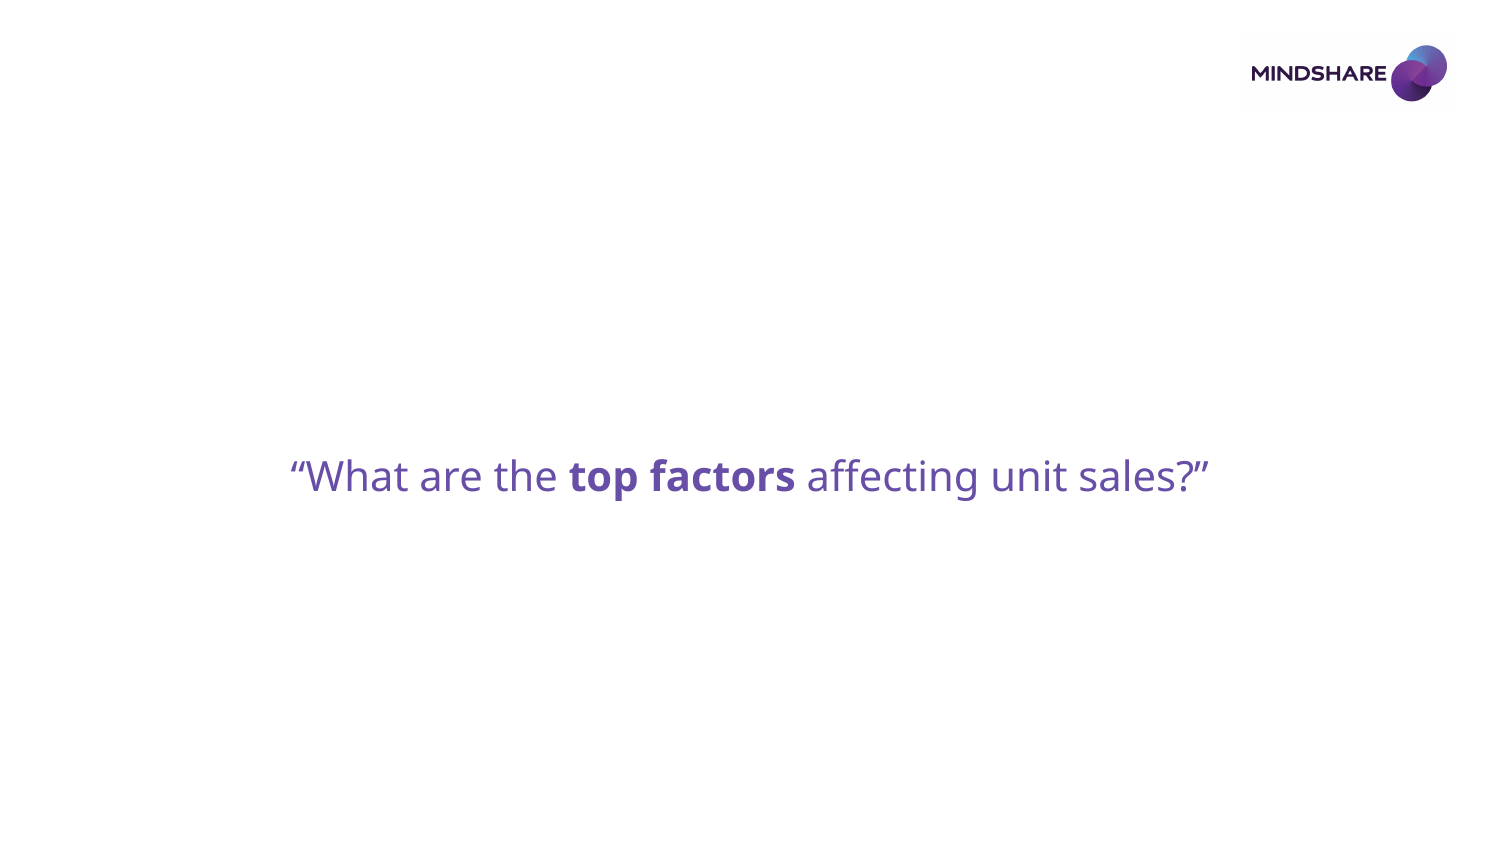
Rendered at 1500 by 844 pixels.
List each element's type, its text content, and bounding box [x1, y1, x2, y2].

list “What are the top factors affecting unit sales?” [77, 410, 1423, 653]
picture [1241, 37, 1458, 113]
